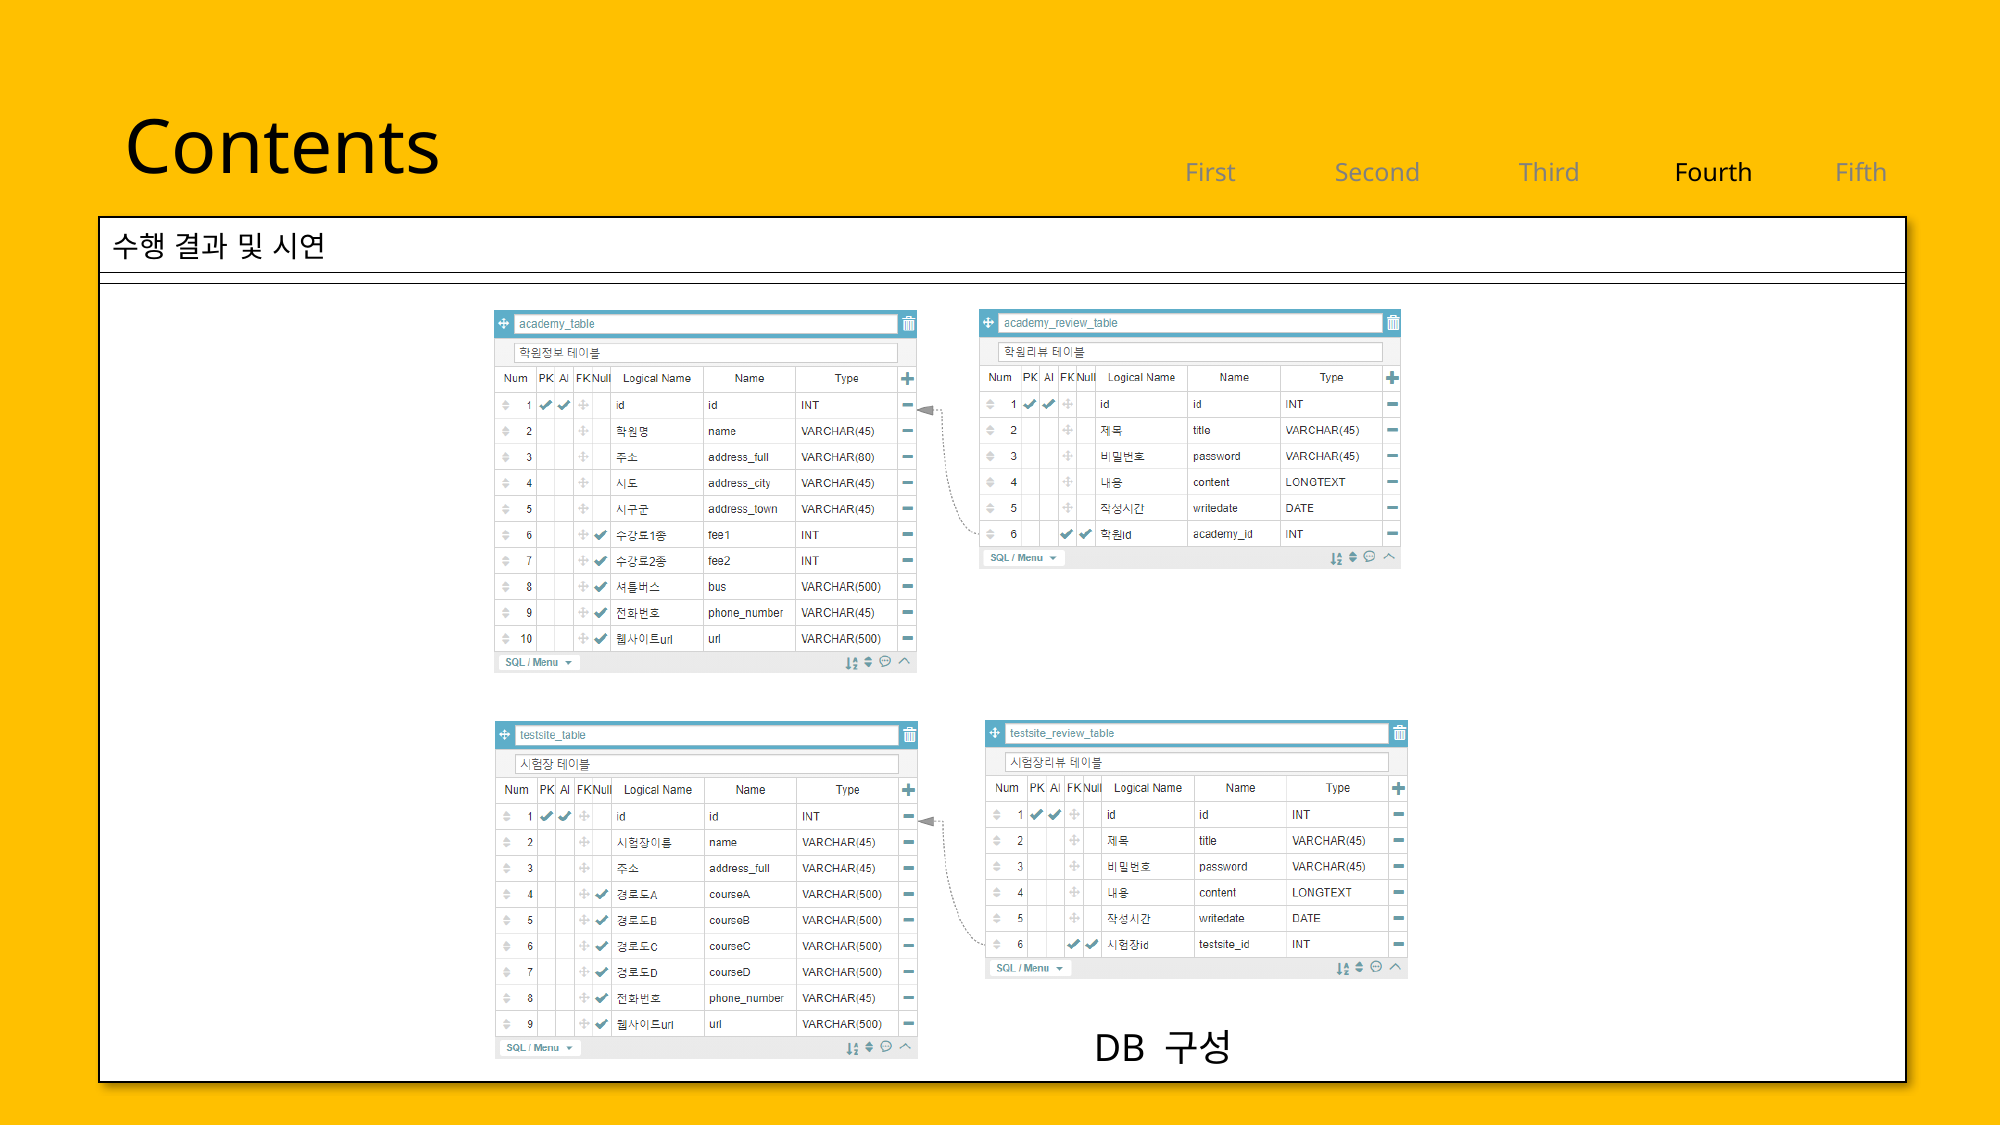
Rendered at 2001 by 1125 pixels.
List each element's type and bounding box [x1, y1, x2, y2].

text_box [87, 90, 1910, 1082]
picture [479, 292, 1425, 1072]
